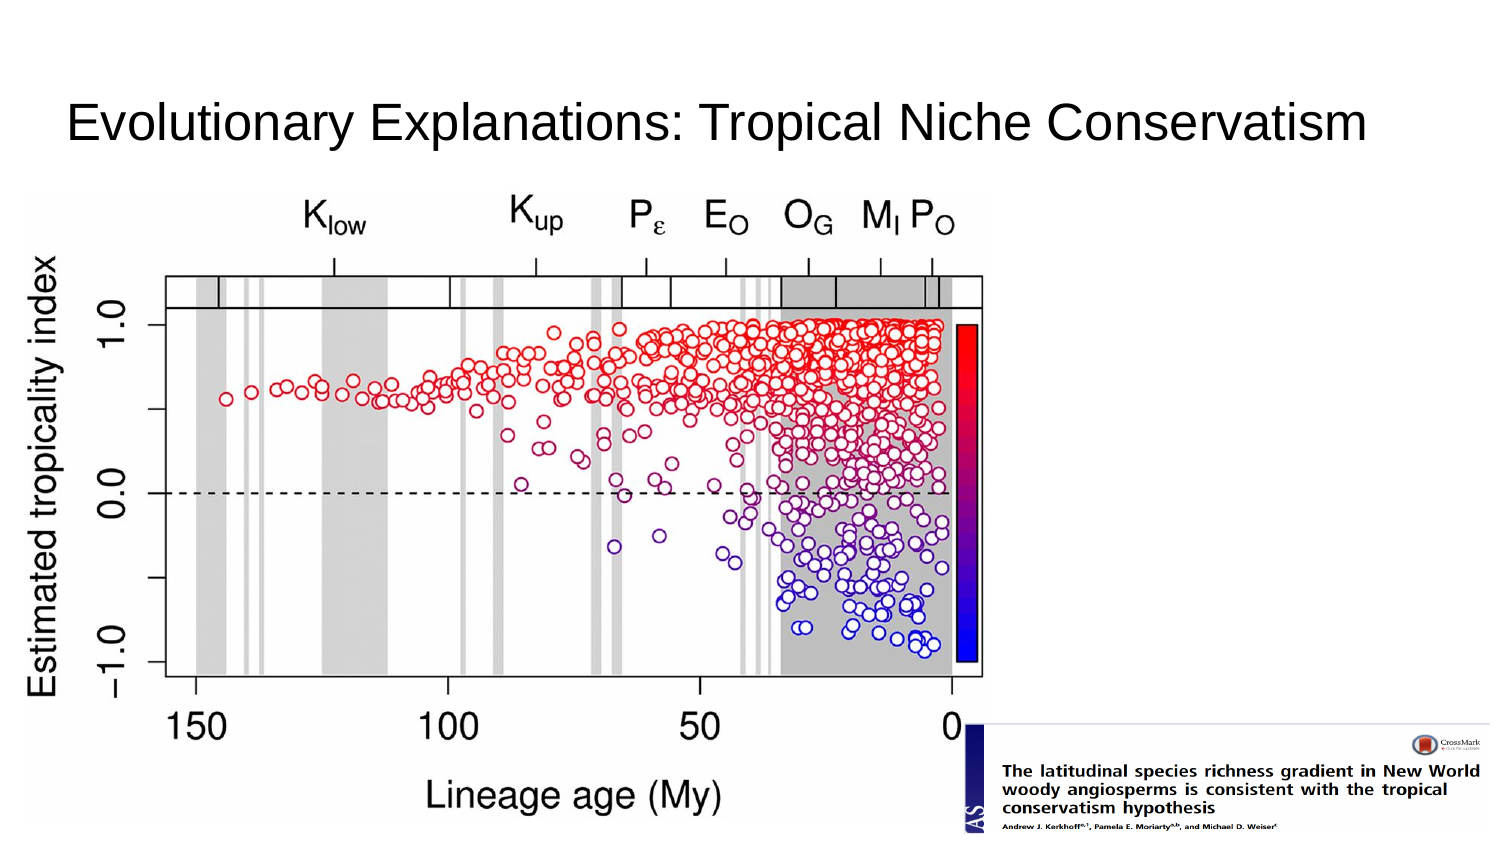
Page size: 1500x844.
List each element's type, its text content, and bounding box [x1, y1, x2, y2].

picture [24, 191, 1491, 835]
title Evolutionary Explanations: Tropical Niche Conservatism [51, 72, 1449, 167]
